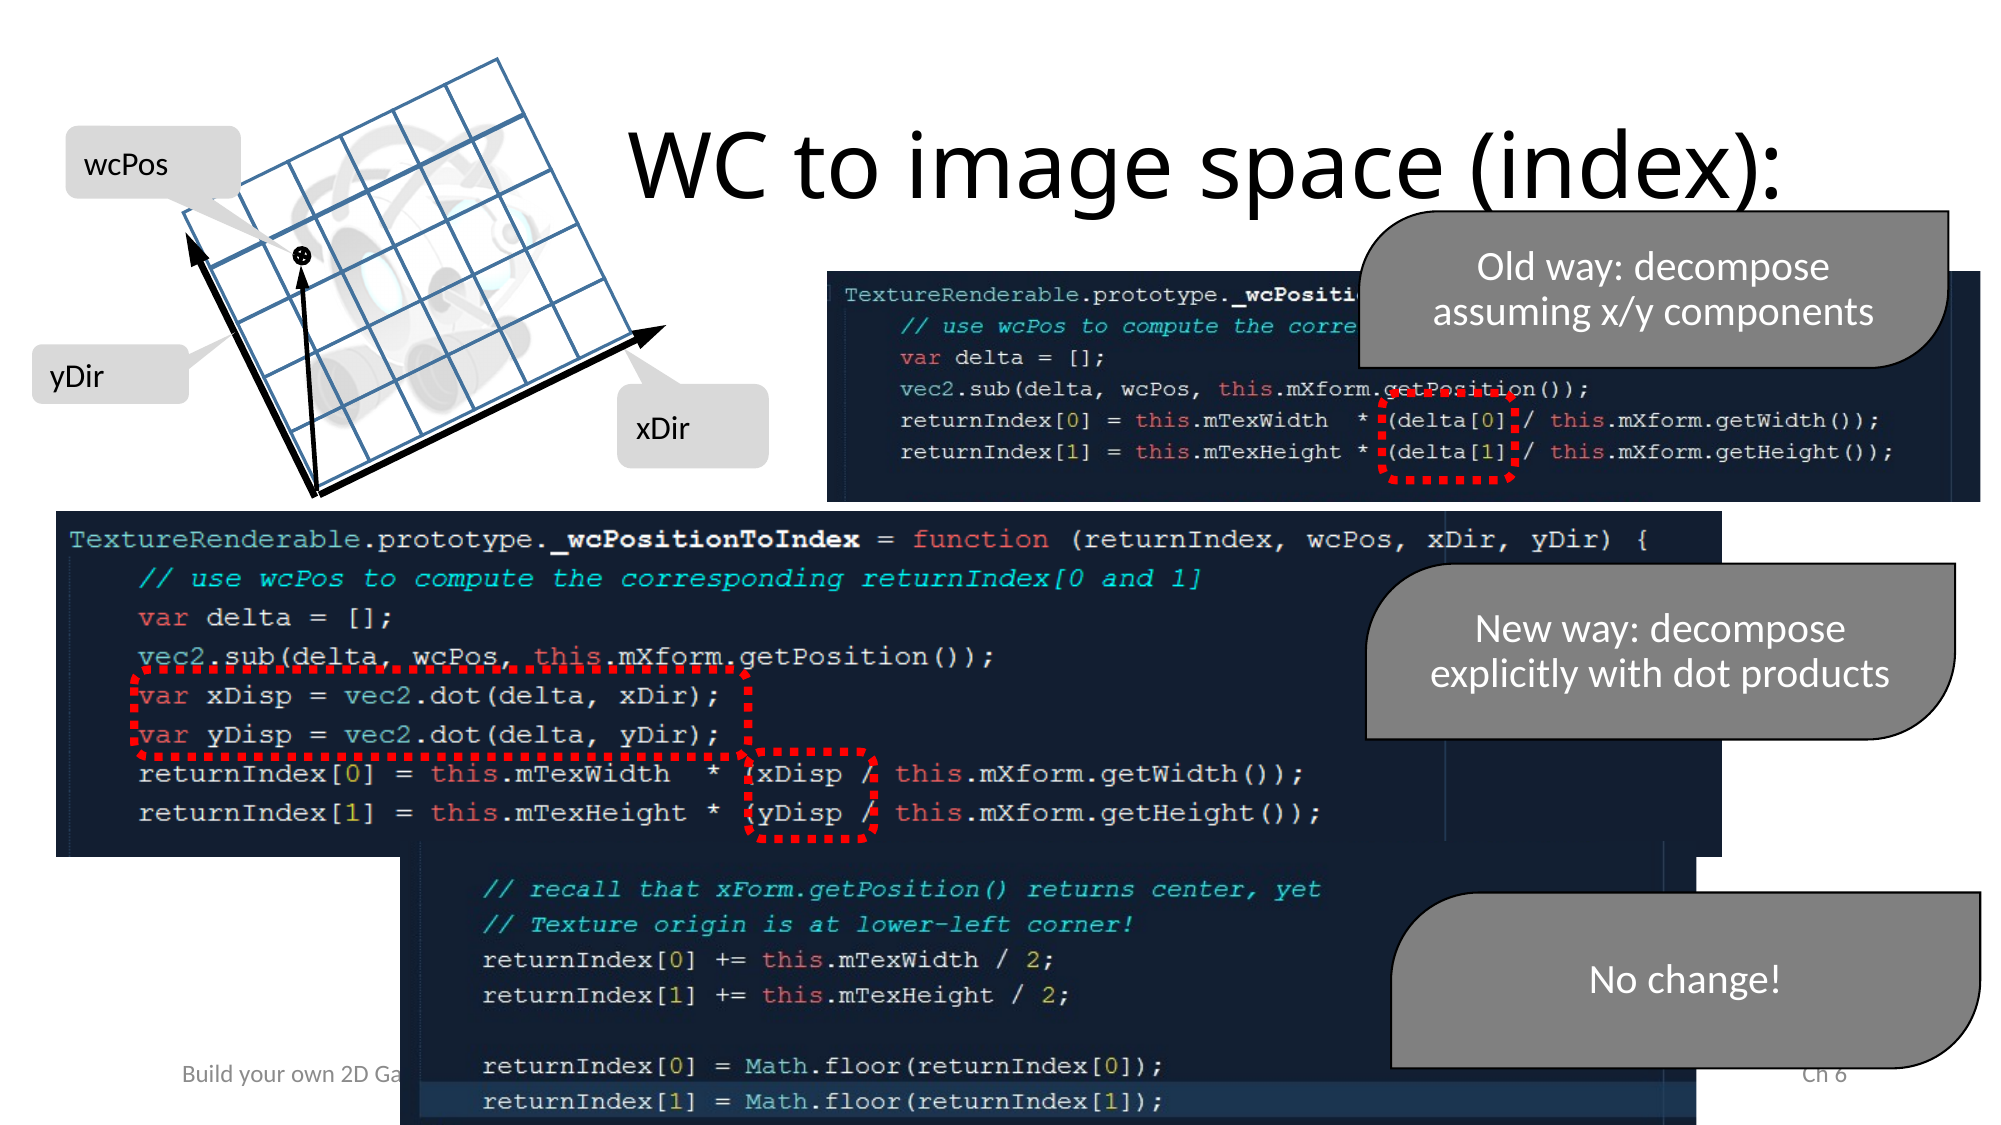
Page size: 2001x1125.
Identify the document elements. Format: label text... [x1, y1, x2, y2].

text_box Old way: decompose assuming x/y components [1360, 210, 1950, 271]
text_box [32, 96, 769, 492]
text_box New way: decompose explicitly with dot products [1723, 562, 1957, 741]
title WC to image space (index): [137, 59, 455, 96]
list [55, 510, 1723, 857]
text_box No change! [1697, 891, 1982, 1070]
picture [827, 271, 1981, 502]
picture [400, 841, 1697, 1125]
title WC to image space (index): [500, 59, 1863, 278]
